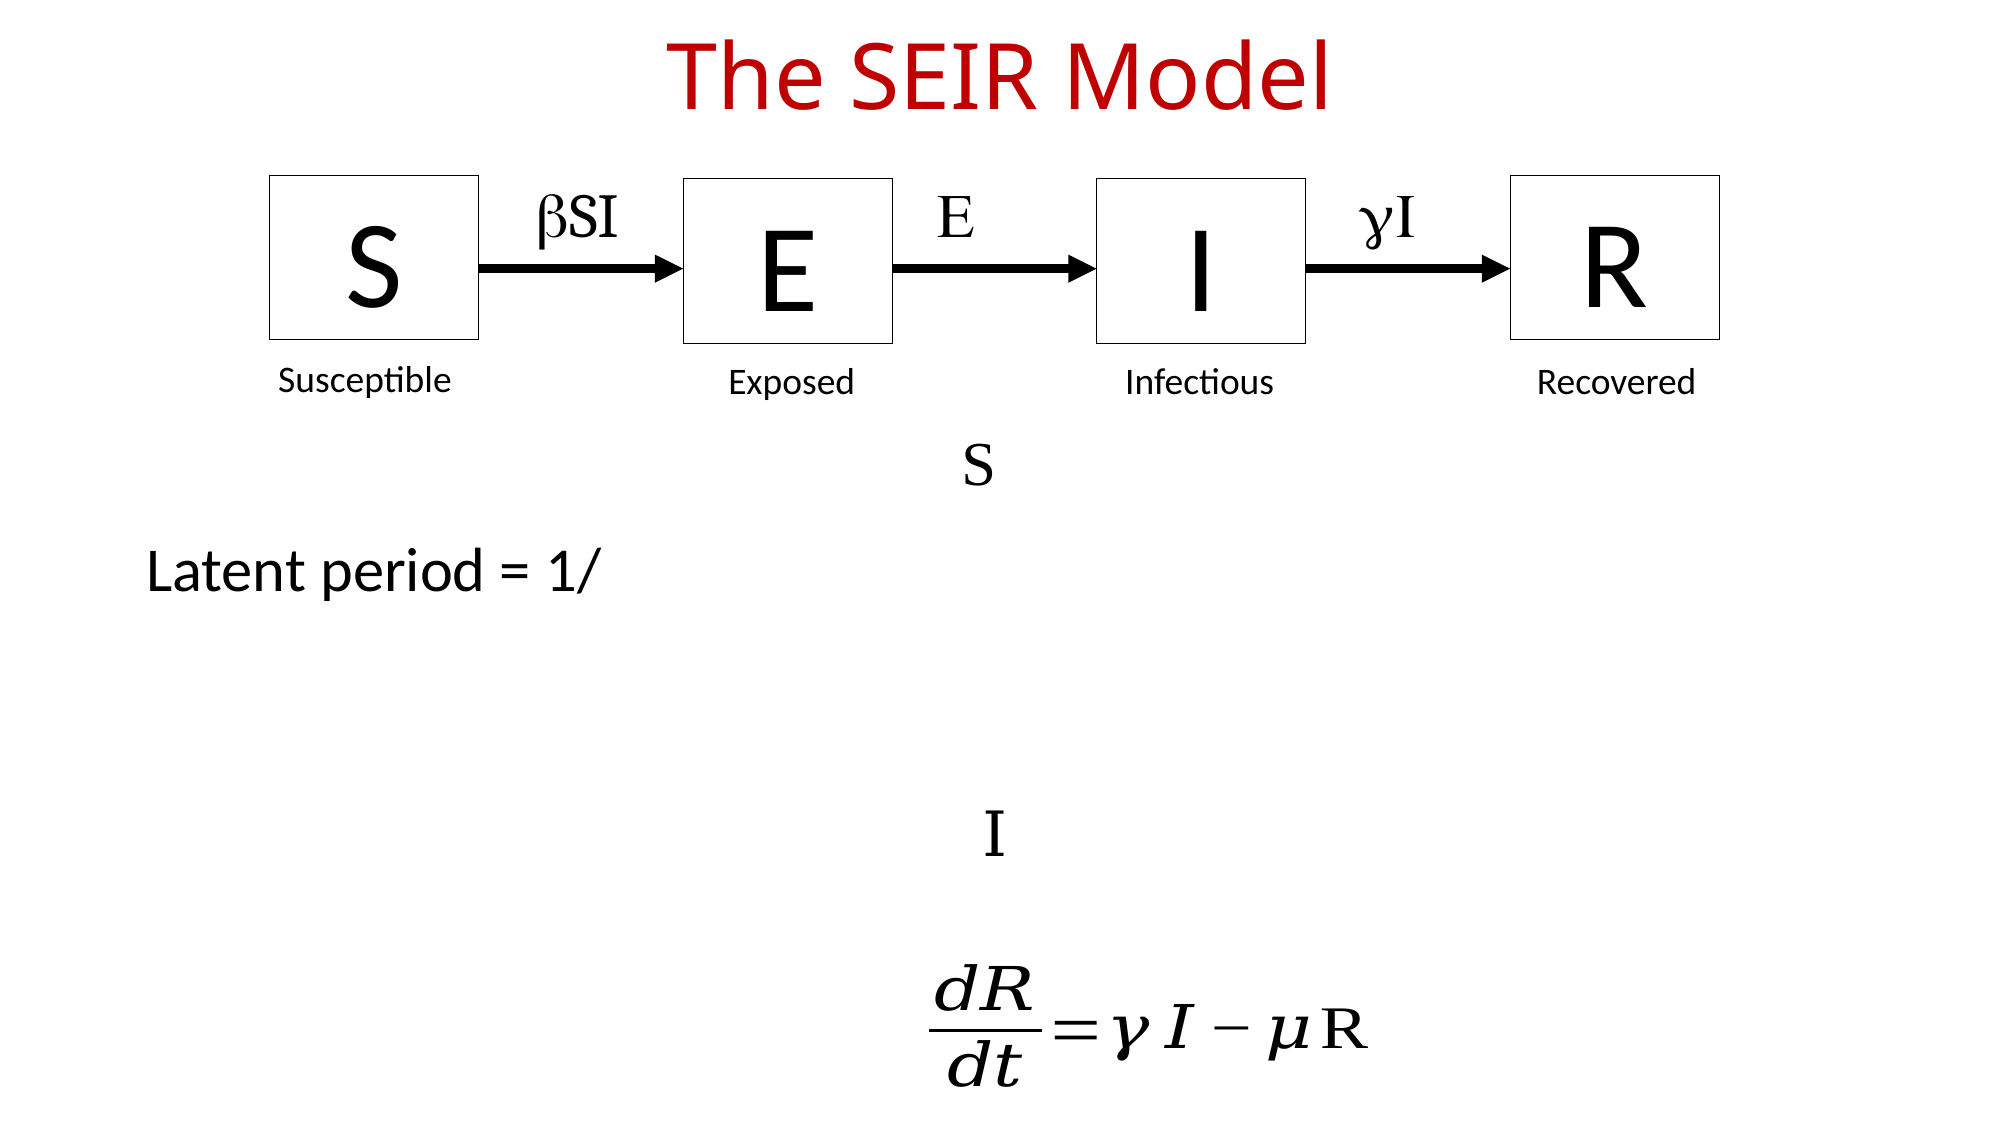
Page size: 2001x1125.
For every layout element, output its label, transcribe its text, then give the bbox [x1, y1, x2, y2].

text_box bSI [520, 189, 662, 258]
text_box S [269, 189, 479, 340]
title The SEIR Model [137, 0, 1863, 189]
text_box gI [1345, 189, 1487, 258]
text_box Infectious [1069, 349, 1330, 410]
text_box Exposed [661, 349, 923, 410]
text_box E [683, 189, 893, 344]
text_box R [1510, 189, 1720, 340]
text_box Recovered [1486, 349, 1747, 410]
text_box I [1096, 189, 1306, 344]
text_box Susceptible [234, 347, 496, 407]
